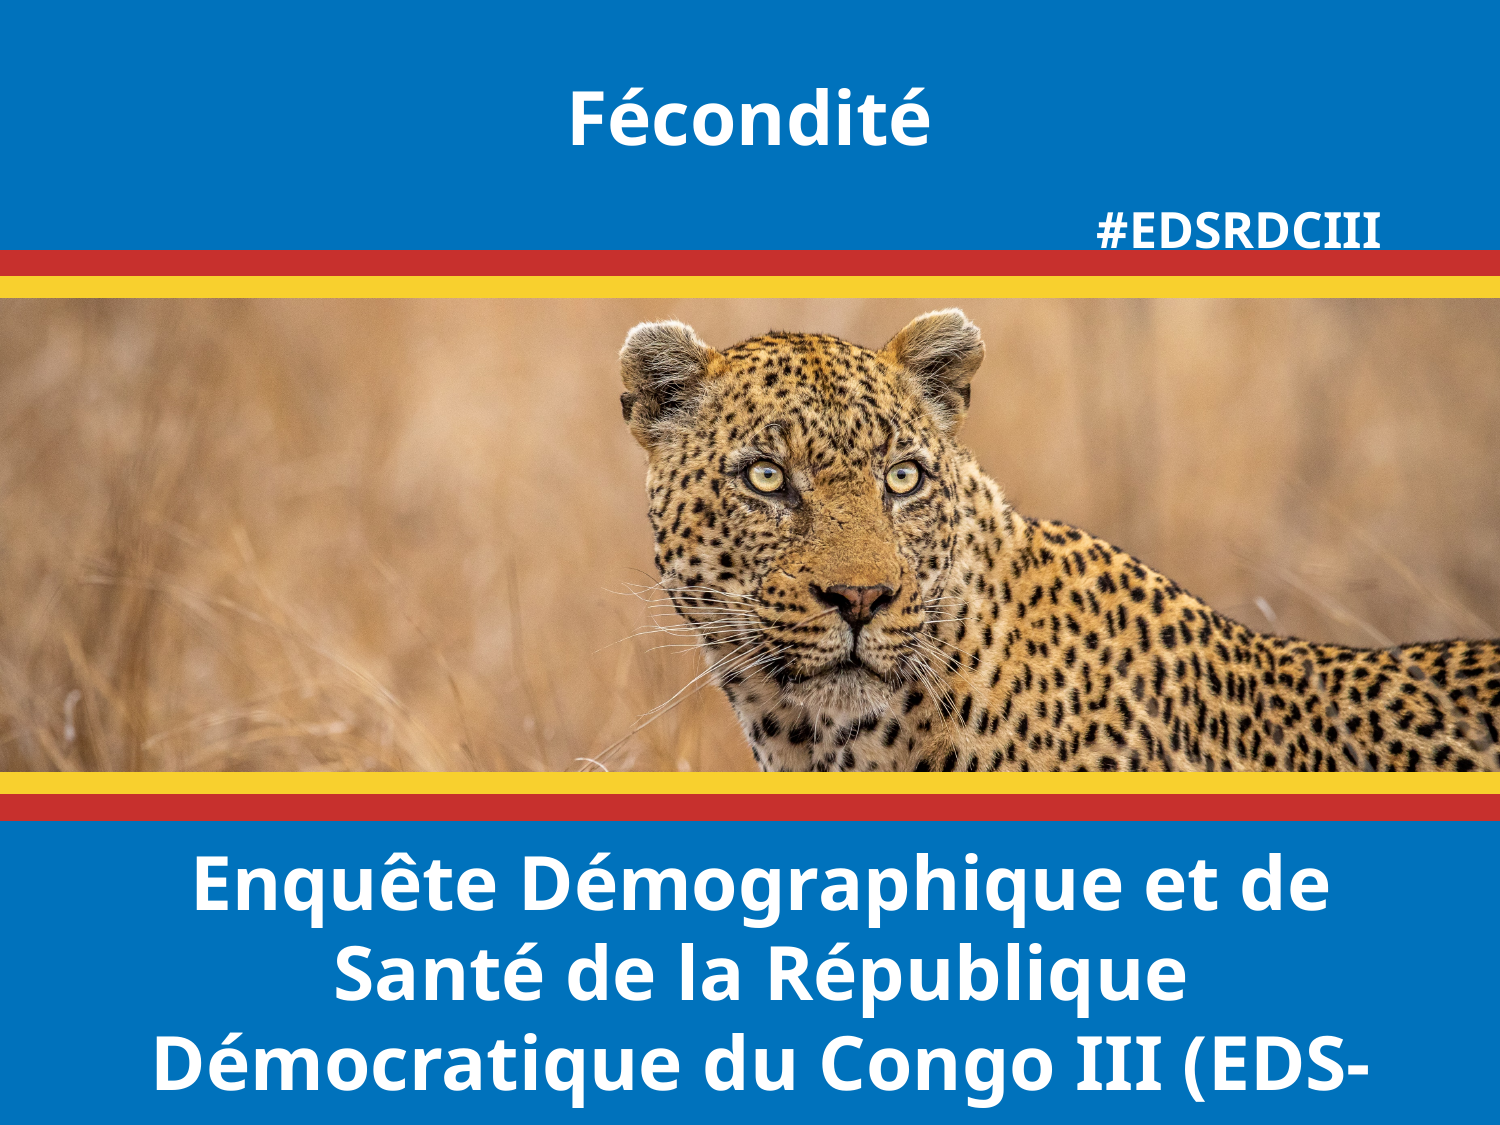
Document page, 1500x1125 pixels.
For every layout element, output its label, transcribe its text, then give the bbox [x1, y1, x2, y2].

picture [0, 298, 1500, 772]
text_box Fécondité [0, 73, 1500, 272]
